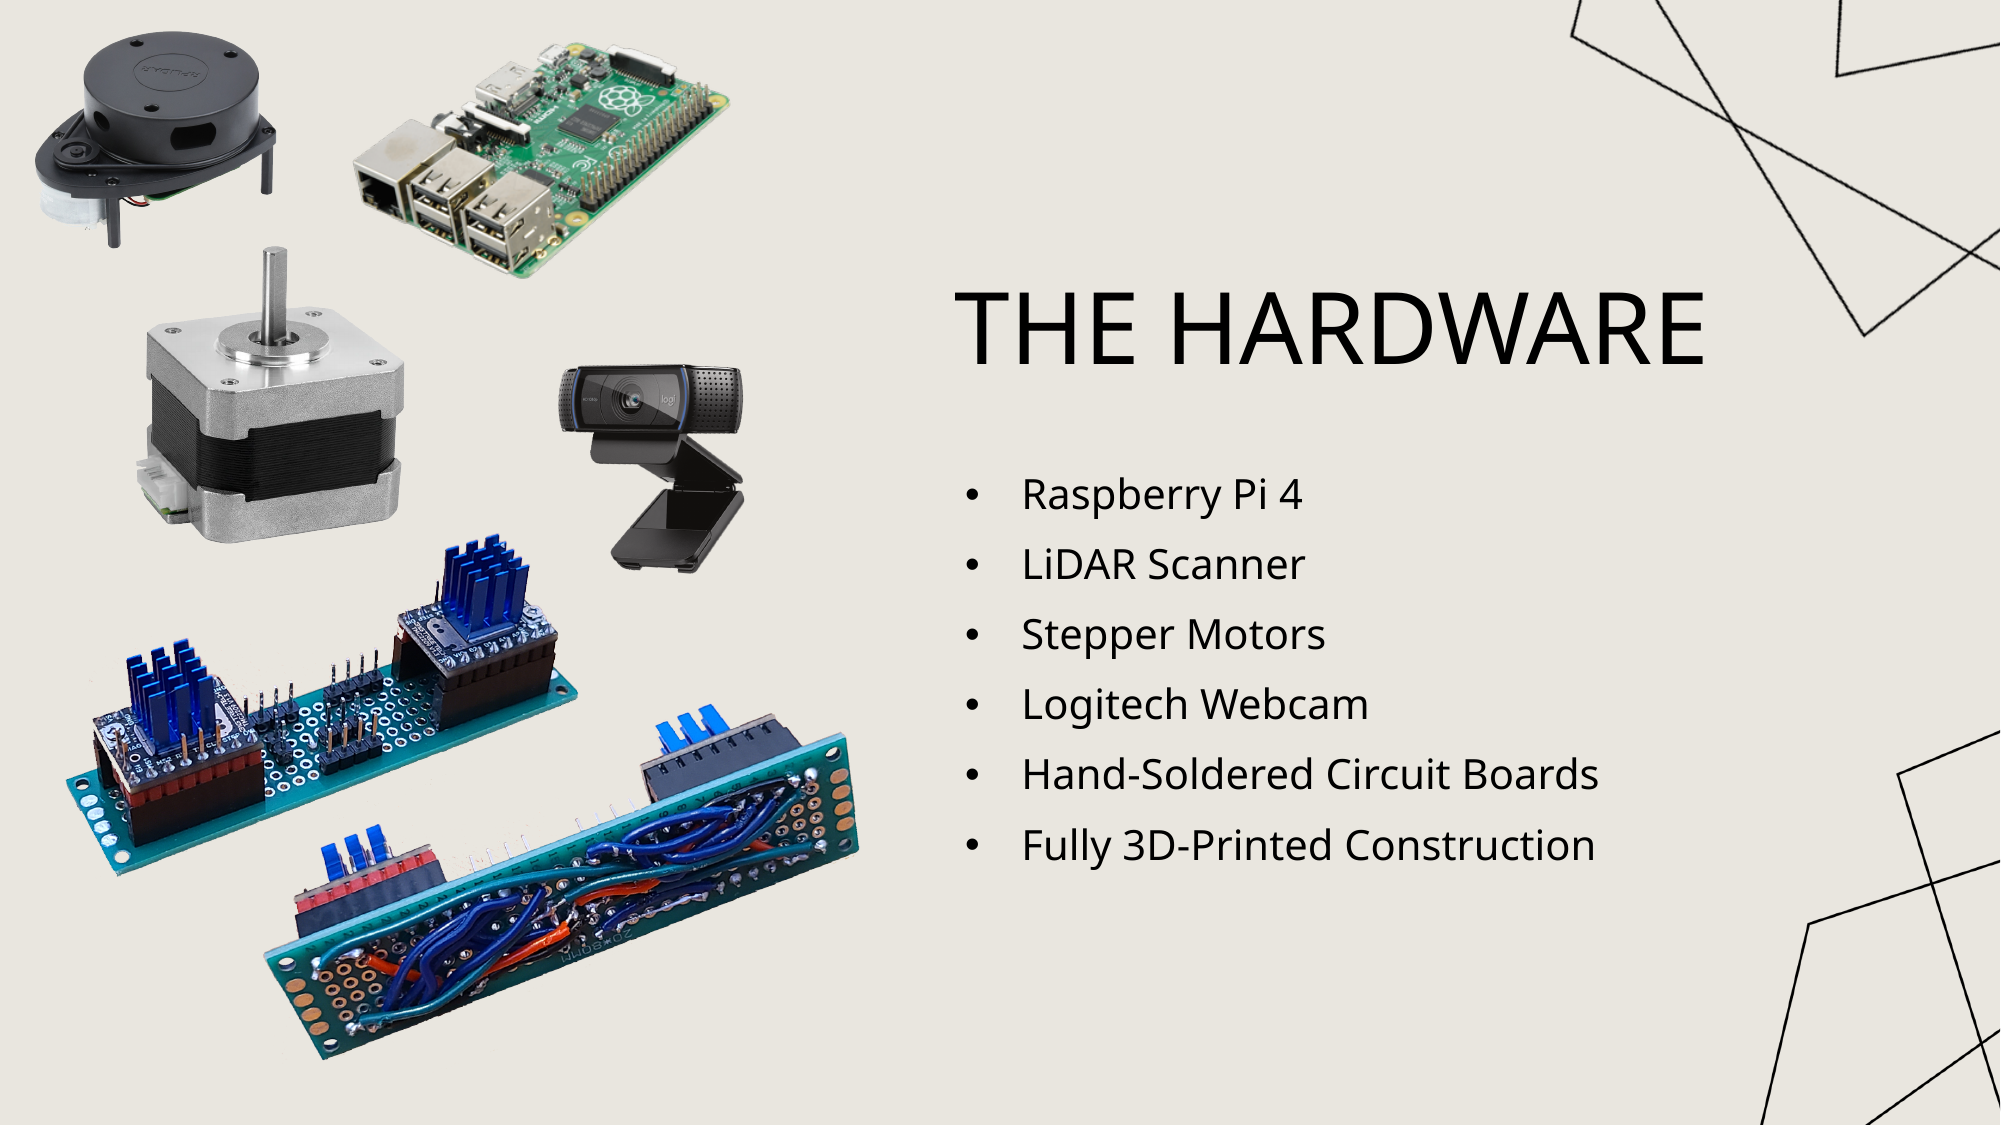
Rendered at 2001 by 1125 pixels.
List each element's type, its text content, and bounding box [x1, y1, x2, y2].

text_box Raspberry Pi 4 LiDAR Scanner Stepper Motors Logitech Webcam Hand-Soldered Circuit Boards Fully 3D-Printed Construction [950, 466, 1626, 916]
picture [1723, 654, 2001, 1125]
text_box The Hardware [939, 208, 1729, 455]
picture [0, 0, 981, 1125]
picture [1553, 0, 2000, 345]
